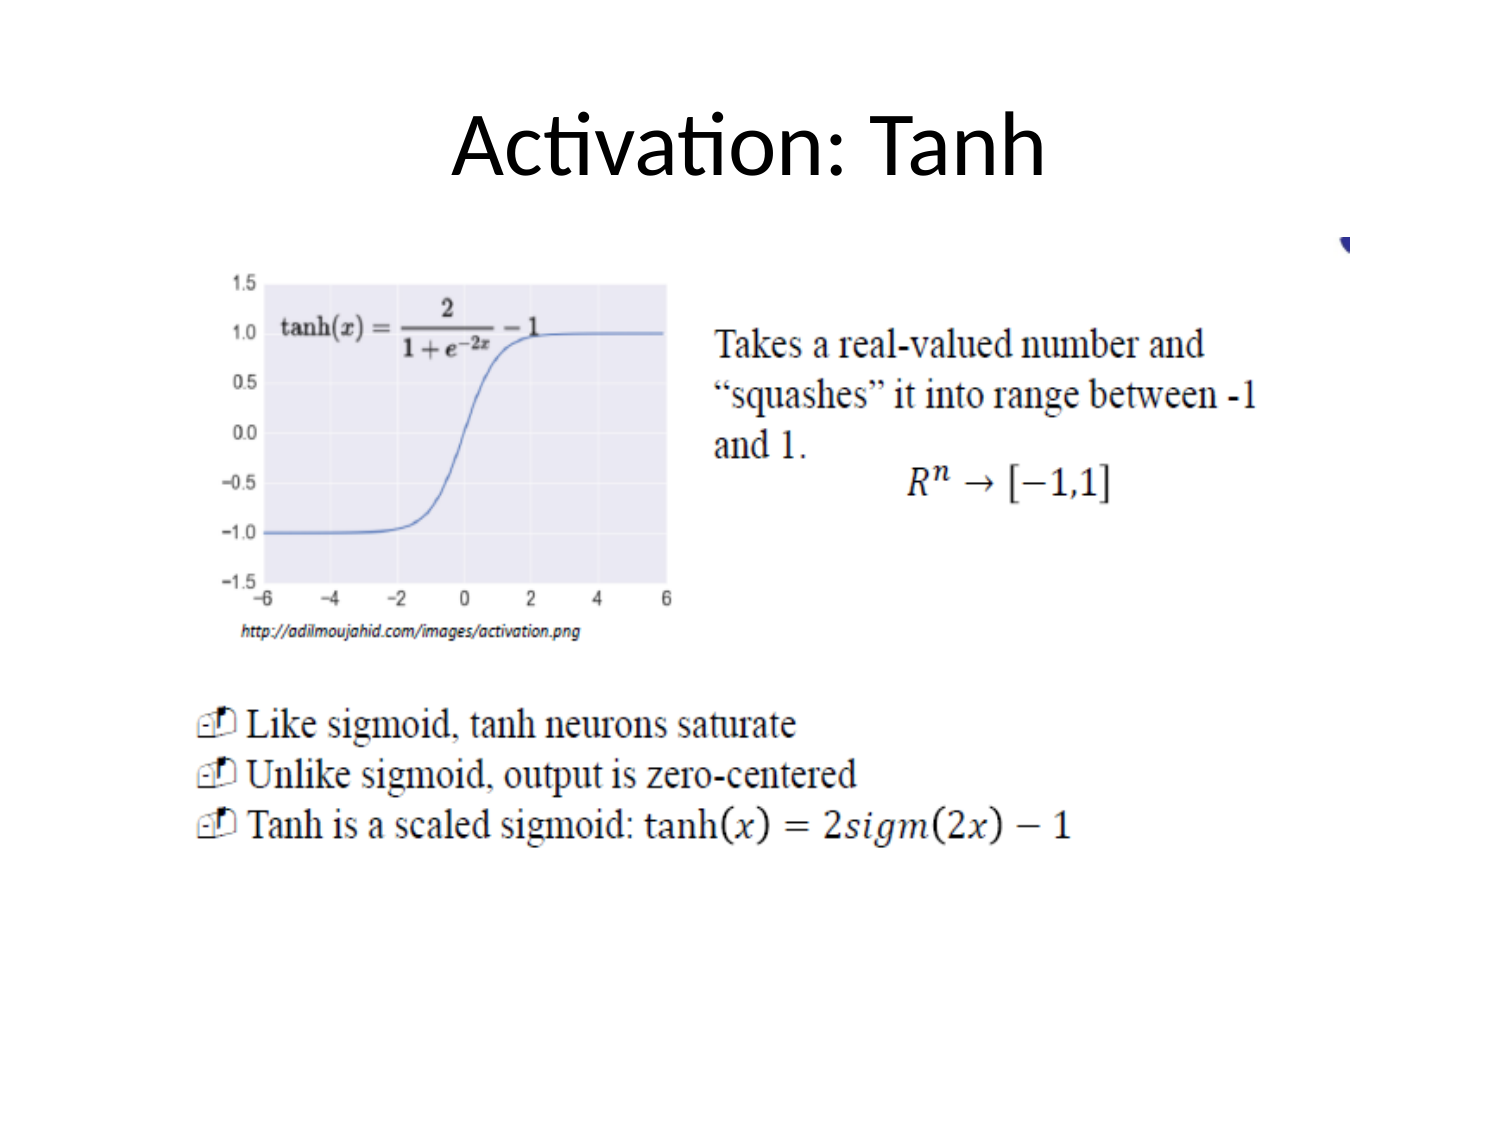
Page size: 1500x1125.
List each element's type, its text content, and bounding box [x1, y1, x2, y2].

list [162, 237, 1351, 943]
title Activation: Tanh [75, 45, 1425, 233]
